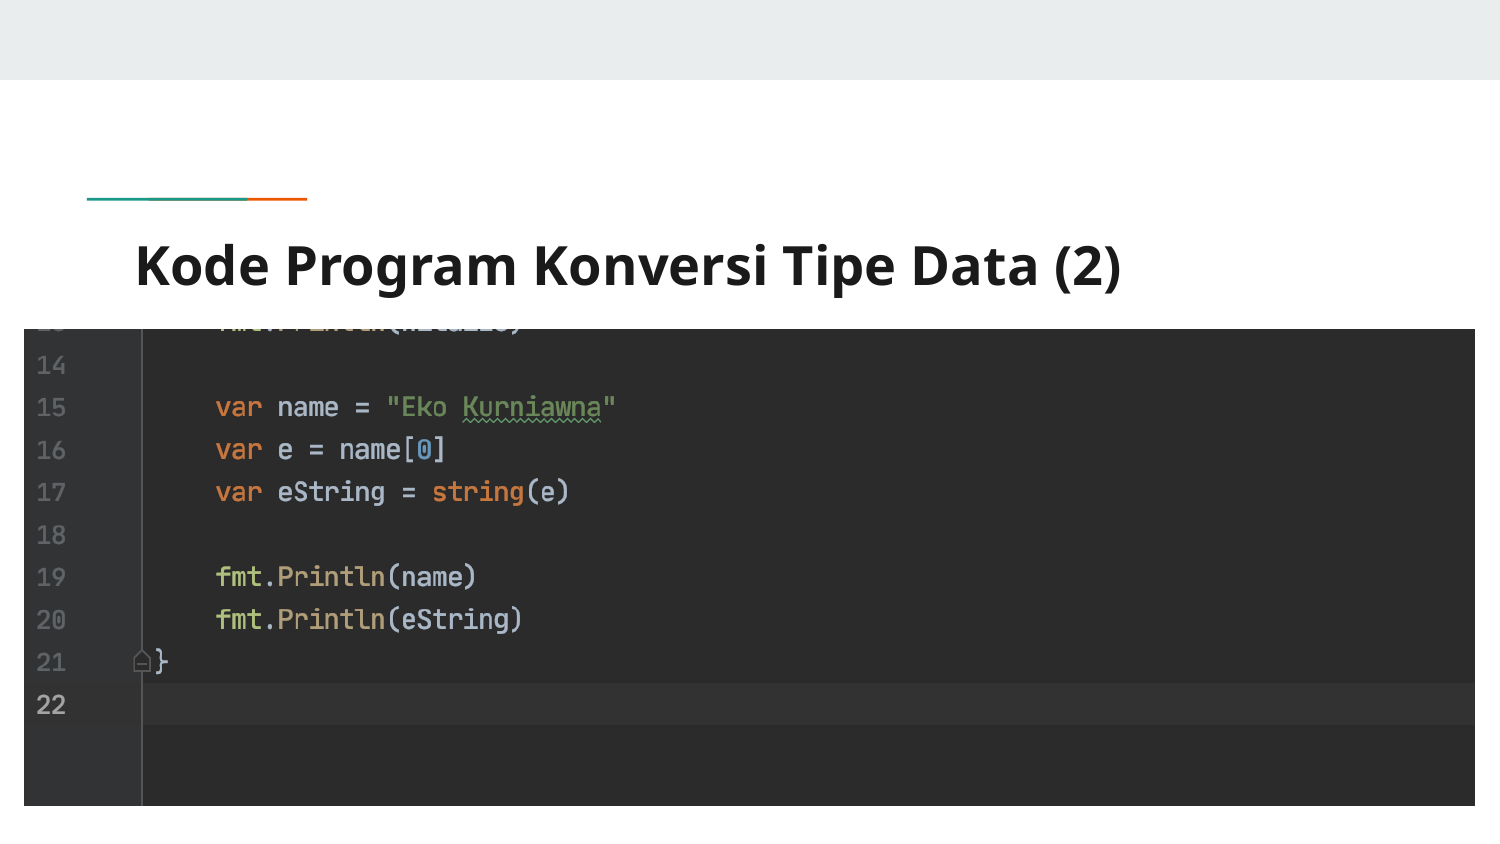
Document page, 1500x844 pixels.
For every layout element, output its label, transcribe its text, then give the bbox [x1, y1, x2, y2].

title Kode Program Konversi Tipe Data (2) [119, 216, 1381, 305]
picture [24, 328, 1476, 806]
